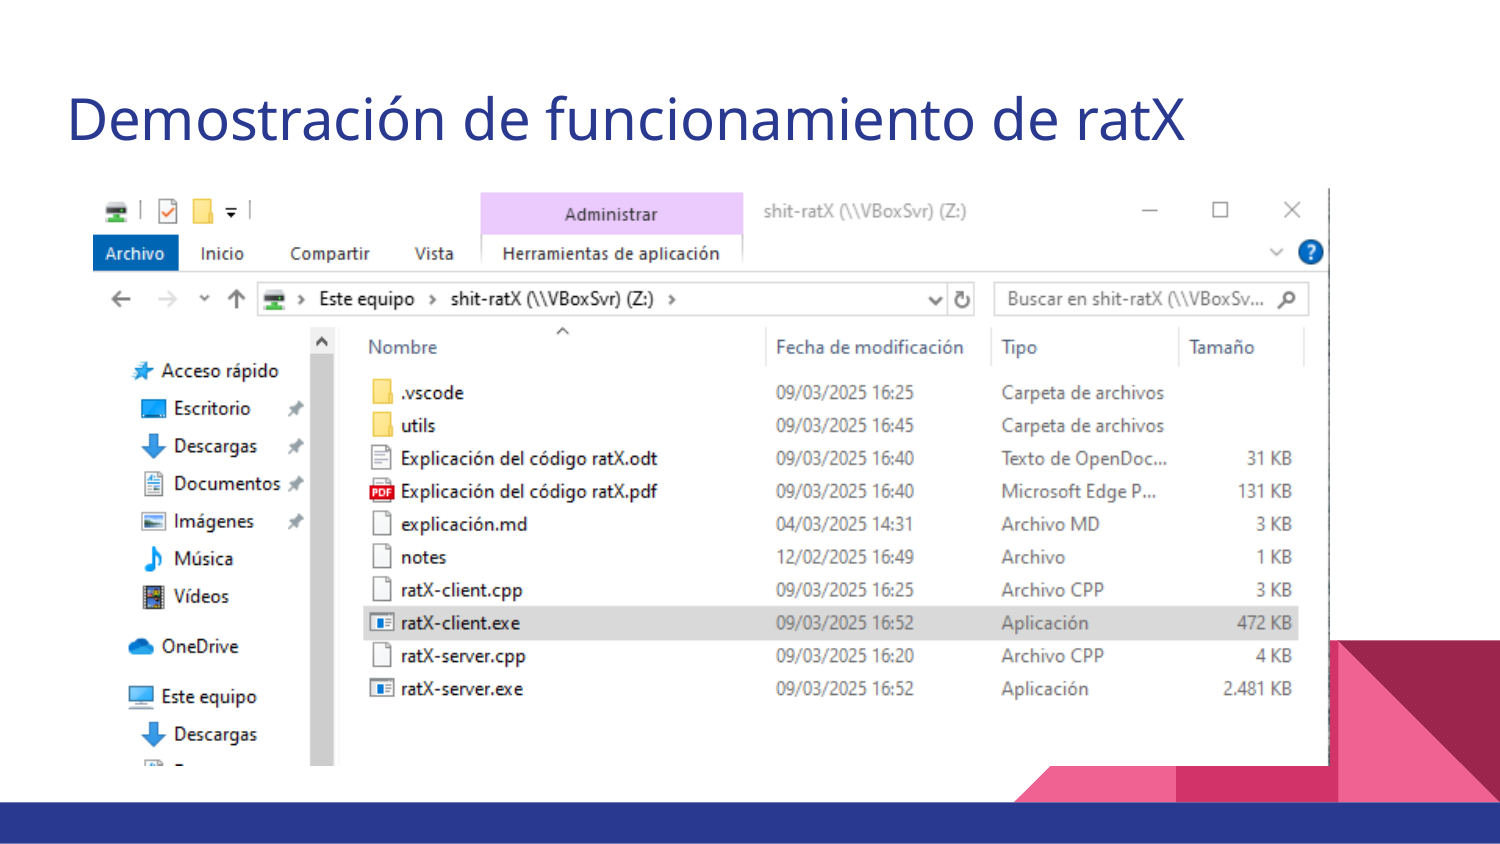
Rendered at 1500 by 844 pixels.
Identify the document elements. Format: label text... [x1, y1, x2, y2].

title Demostración de funcionamiento de ratX [51, 67, 1449, 167]
picture [93, 188, 1330, 766]
